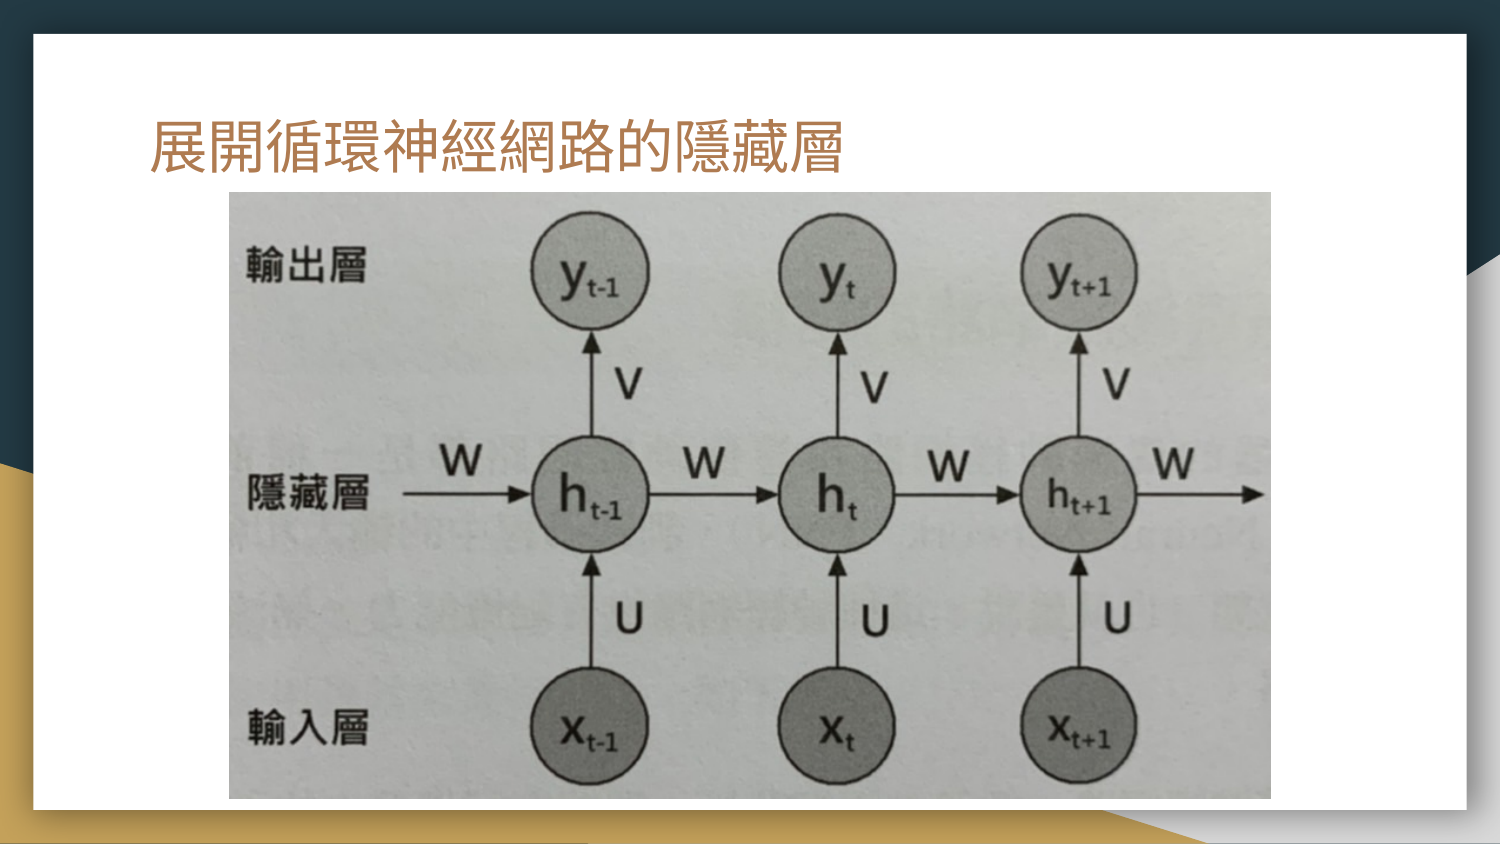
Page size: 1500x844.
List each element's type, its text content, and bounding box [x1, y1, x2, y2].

title 展開循環神經網路的隱藏層 [134, 94, 1366, 183]
picture [228, 191, 1272, 800]
